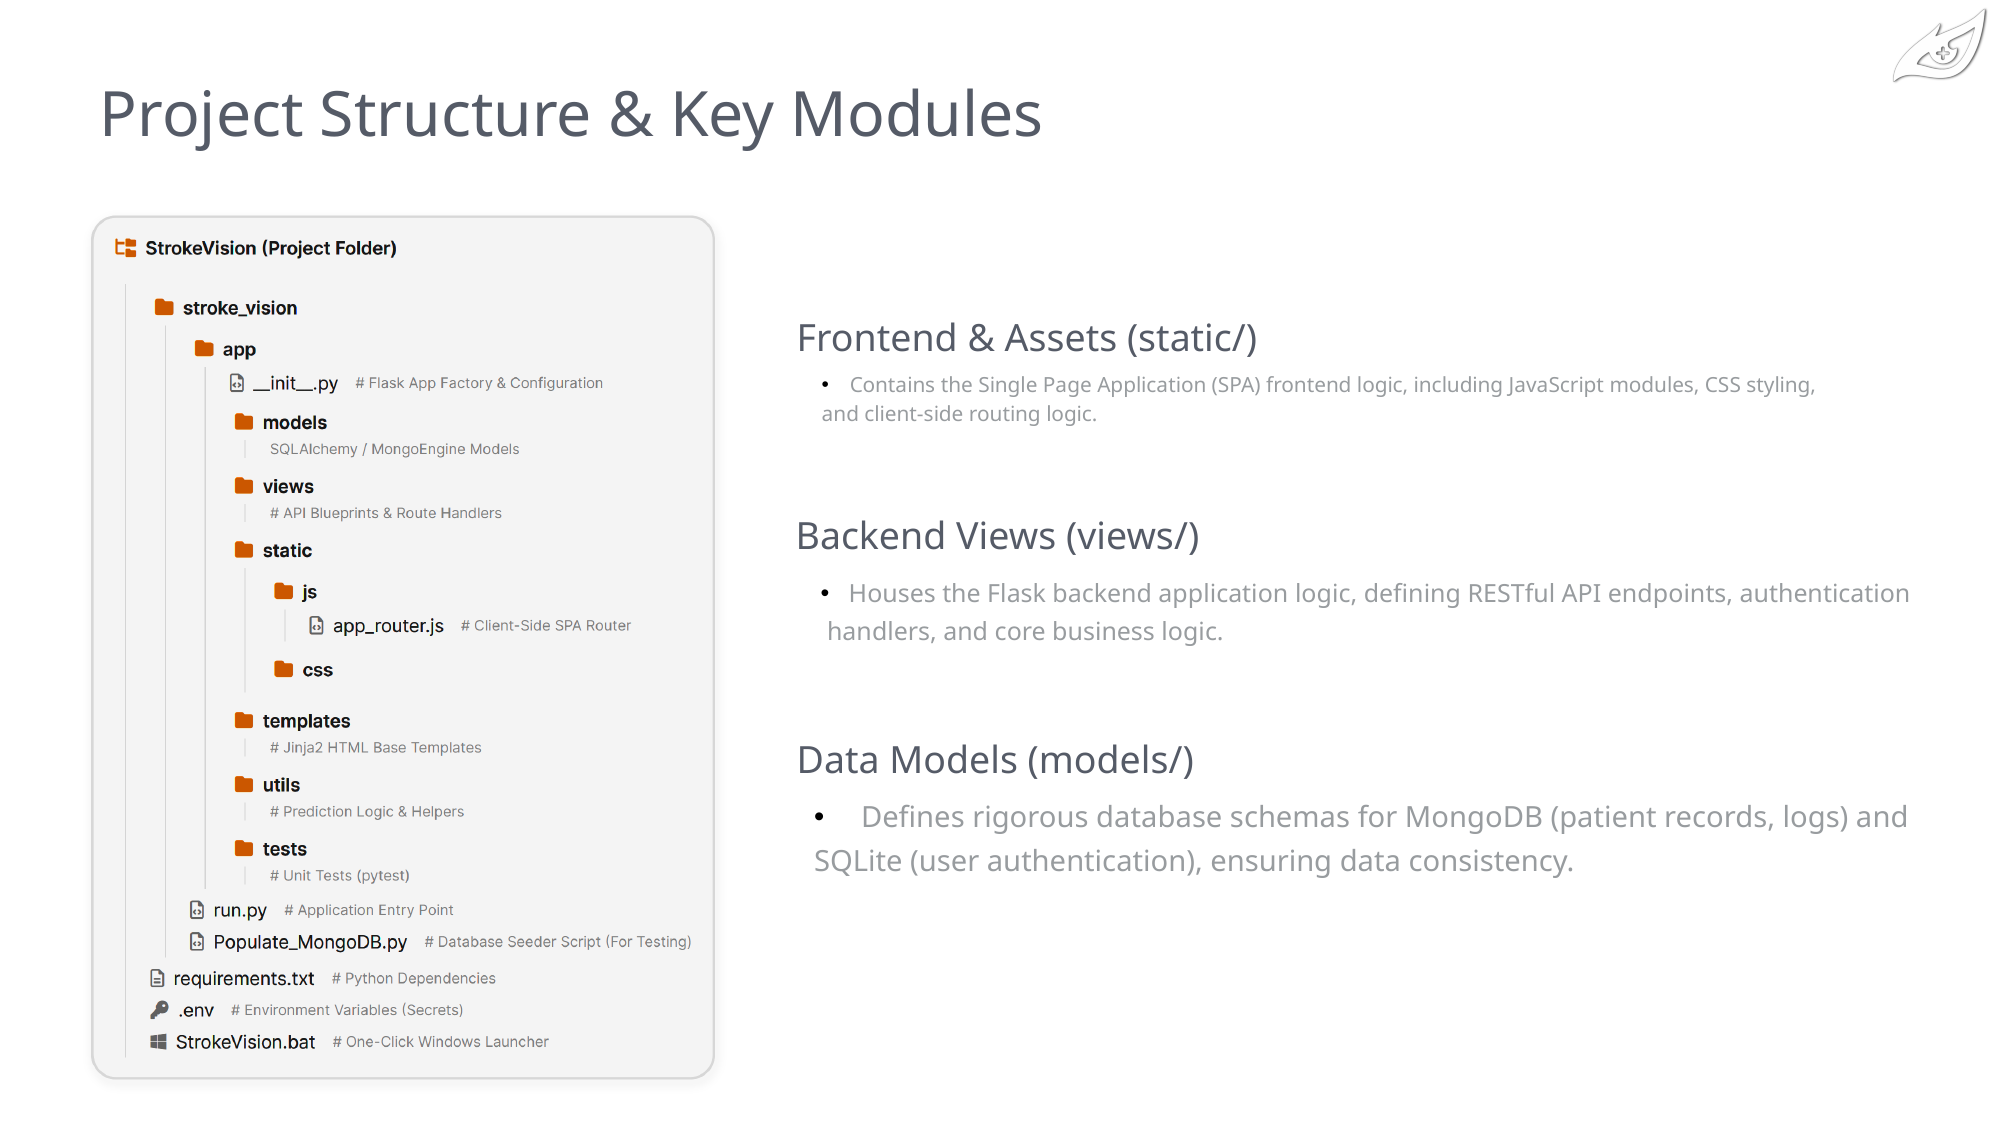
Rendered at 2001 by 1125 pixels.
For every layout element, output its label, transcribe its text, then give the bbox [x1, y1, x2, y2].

text_box Project Structure & Key Modules [99, 54, 1900, 149]
text_box Data Models (models/) [796, 716, 1920, 790]
text_box Defines rigorous database schemas for MongoDB (patient records, logs) and SQLite (user authentication), ensuring data consistency. [814, 790, 1937, 877]
text_box Frontend & Assets (static/) [796, 294, 1920, 368]
text_box Backend Views (views/) [795, 492, 1919, 566]
text_box Contains the Single Page Application (SPA) frontend logic, including JavaScript modules, CSS styling, and client-side routing logic. [821, 367, 1945, 427]
text_box Houses the Flask backend application logic, defining RESTful API endpoints, authentication handlers, and core business logic. [820, 565, 1943, 650]
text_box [79, 206, 729, 1097]
picture [1891, 0, 1989, 94]
